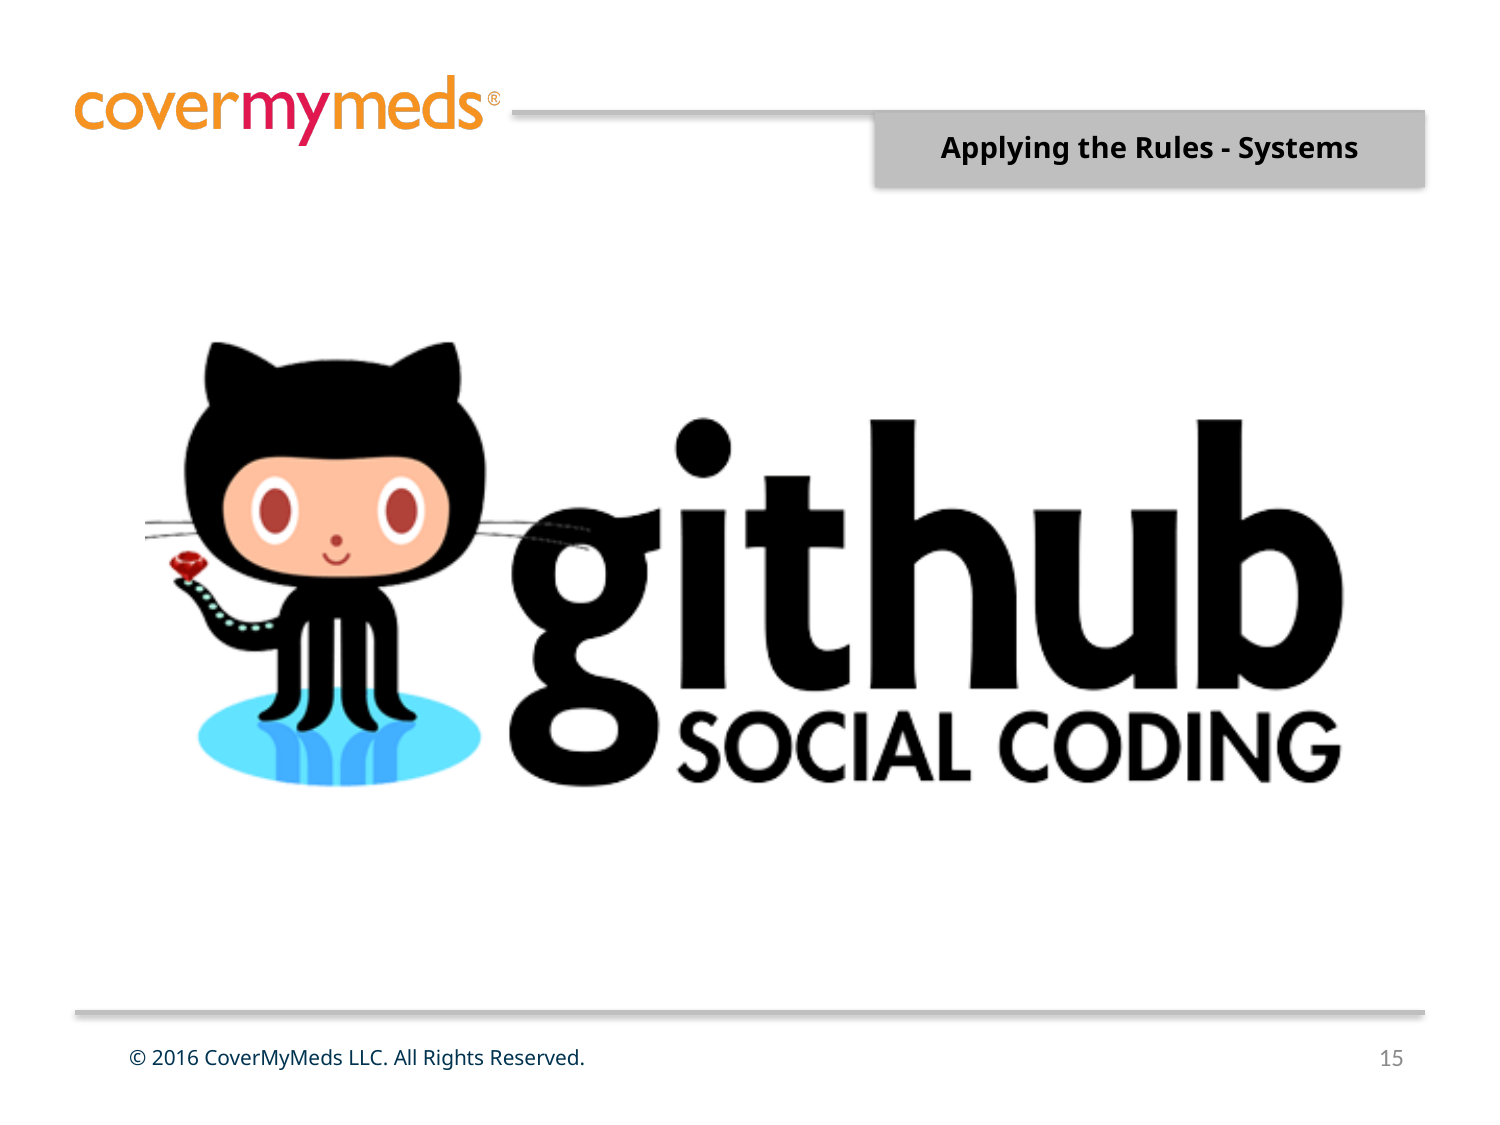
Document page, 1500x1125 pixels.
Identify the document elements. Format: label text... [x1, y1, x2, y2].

text_box [874, 113, 1426, 188]
picture [74, 74, 501, 146]
picture [145, 322, 1355, 803]
text_box Applying the Rules - Systems [875, 129, 1425, 165]
